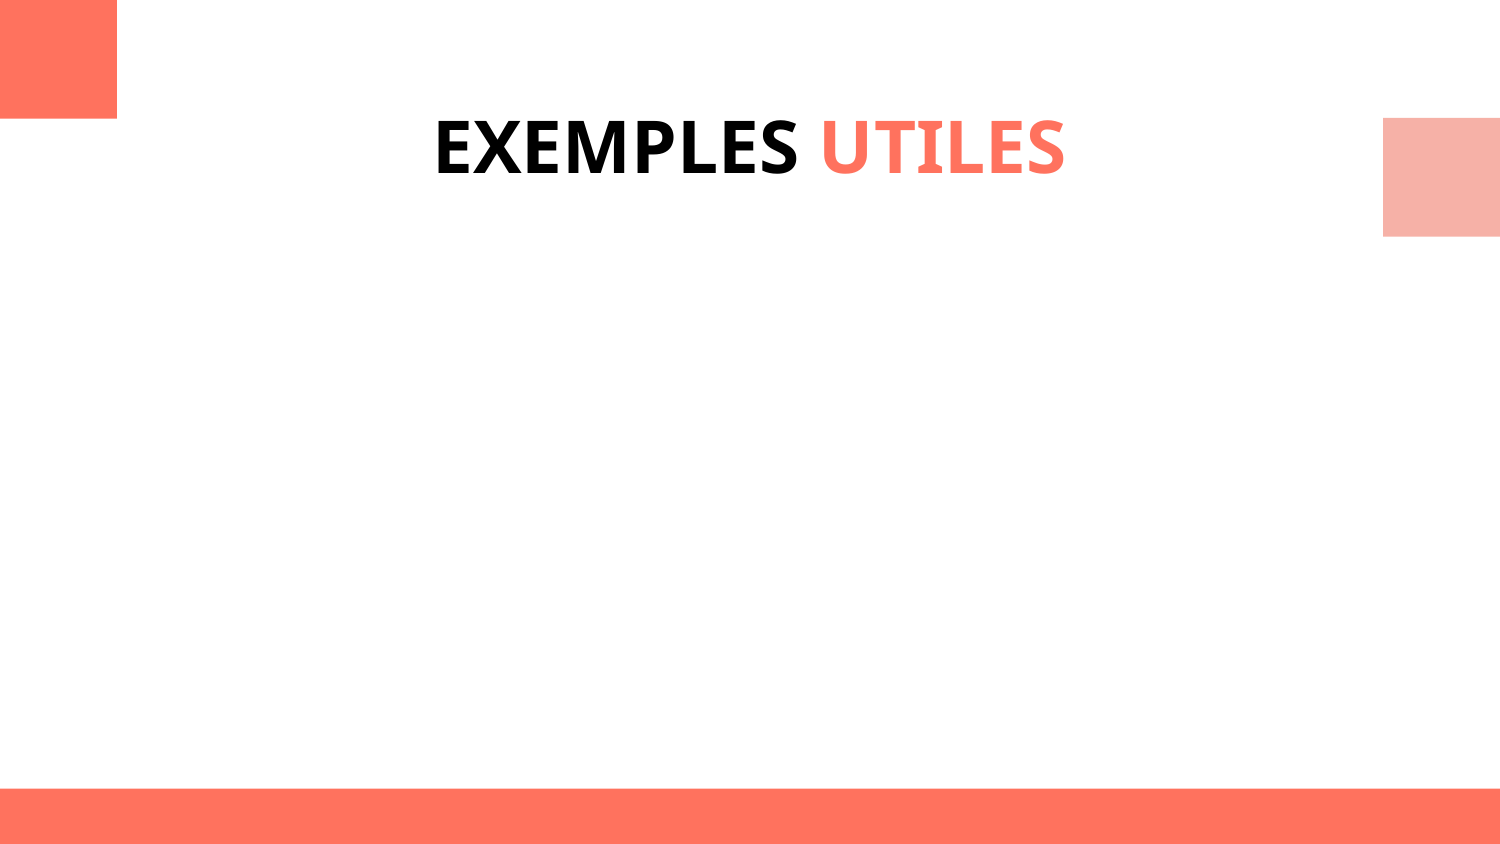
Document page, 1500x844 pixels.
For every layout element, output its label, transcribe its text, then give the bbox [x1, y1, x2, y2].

title EXEMPLES UTILES [97, 107, 1402, 181]
